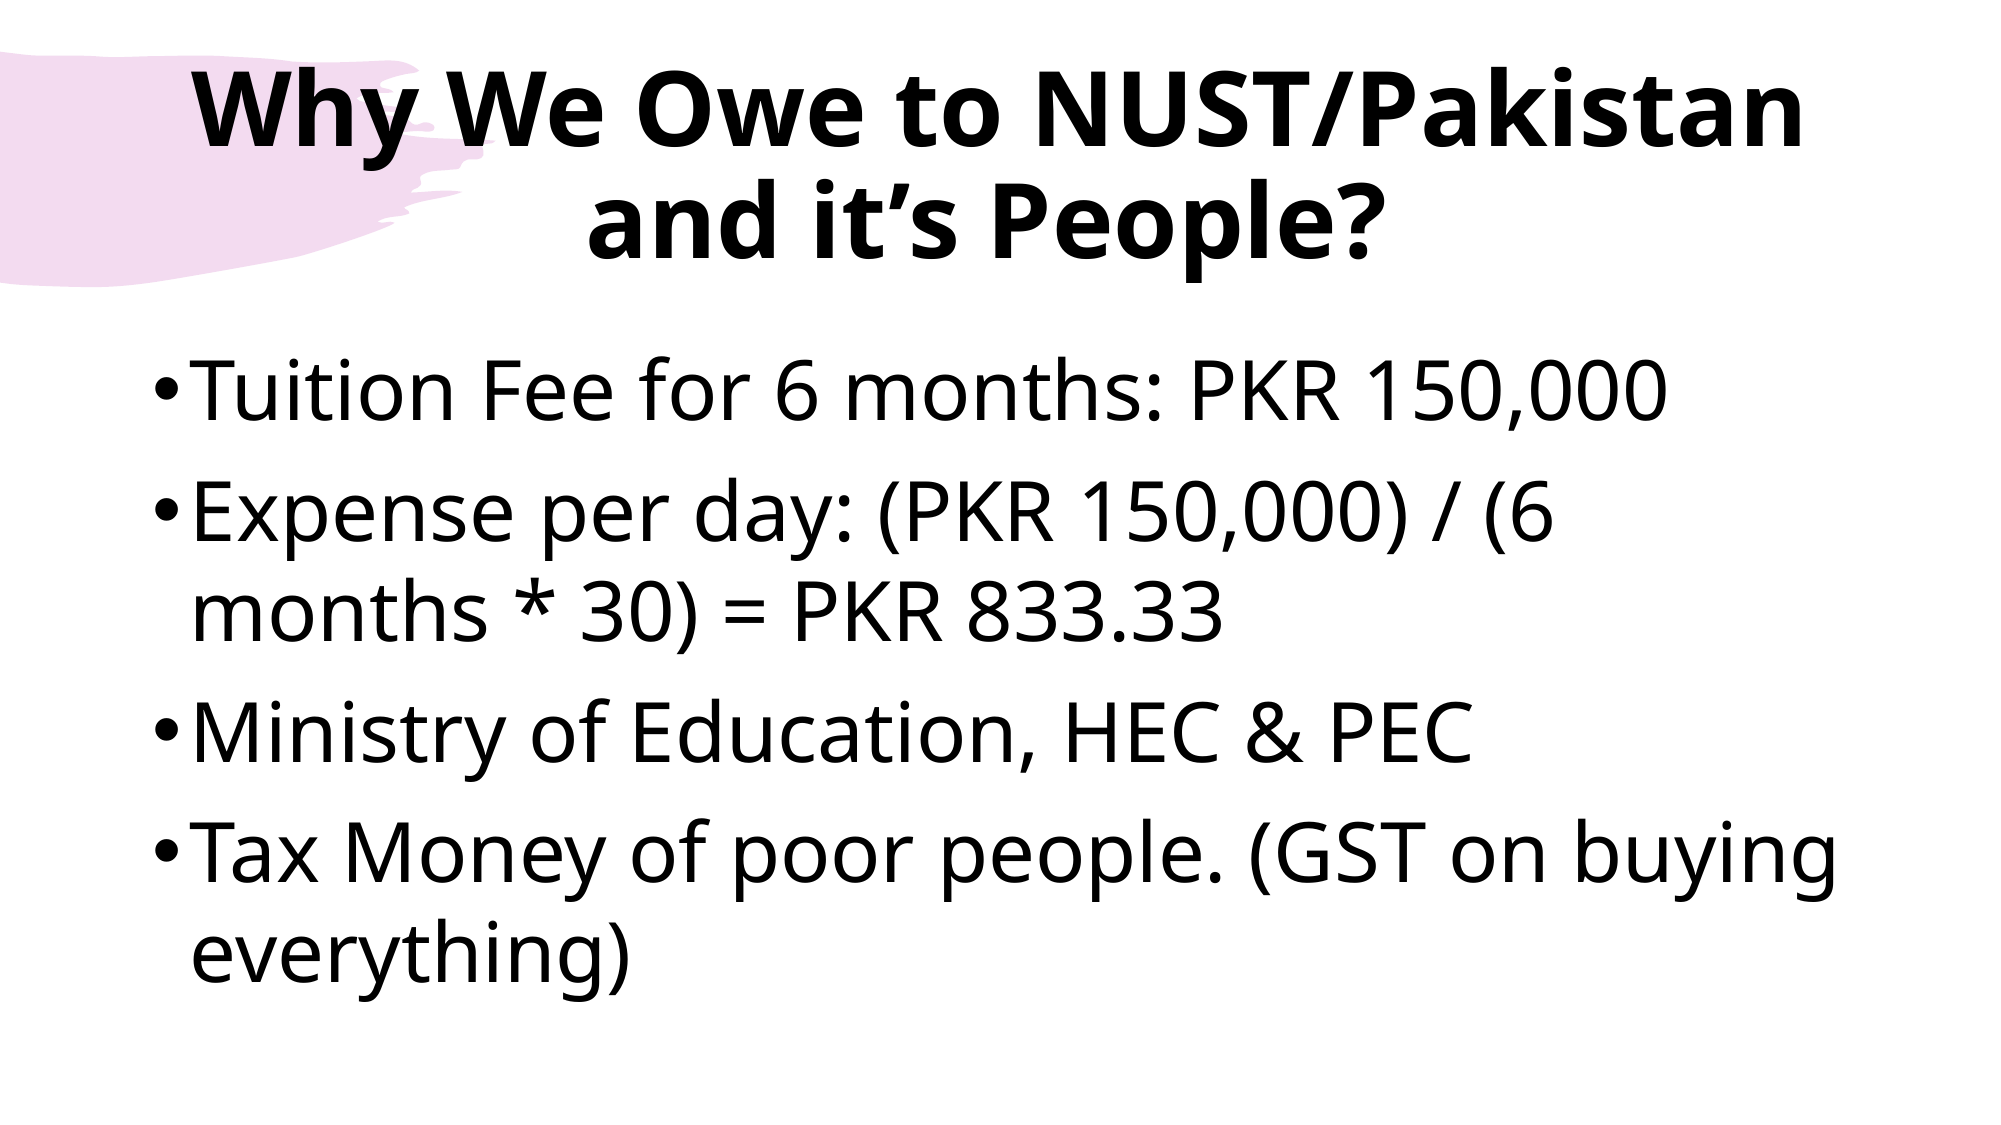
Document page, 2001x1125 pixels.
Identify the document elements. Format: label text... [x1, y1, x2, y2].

list Tuition Fee for 6 months: PKR 150,000 Expense per day: (PKR 150,000) / (6 months * 30) = PKR 833.33 Ministry of Education, HEC & PEC Tax Money of poor people. (GST on buying everything) [137, 329, 1863, 1013]
title Why We Owe to NUST/Pakistan and it’s People? [137, 59, 1863, 278]
